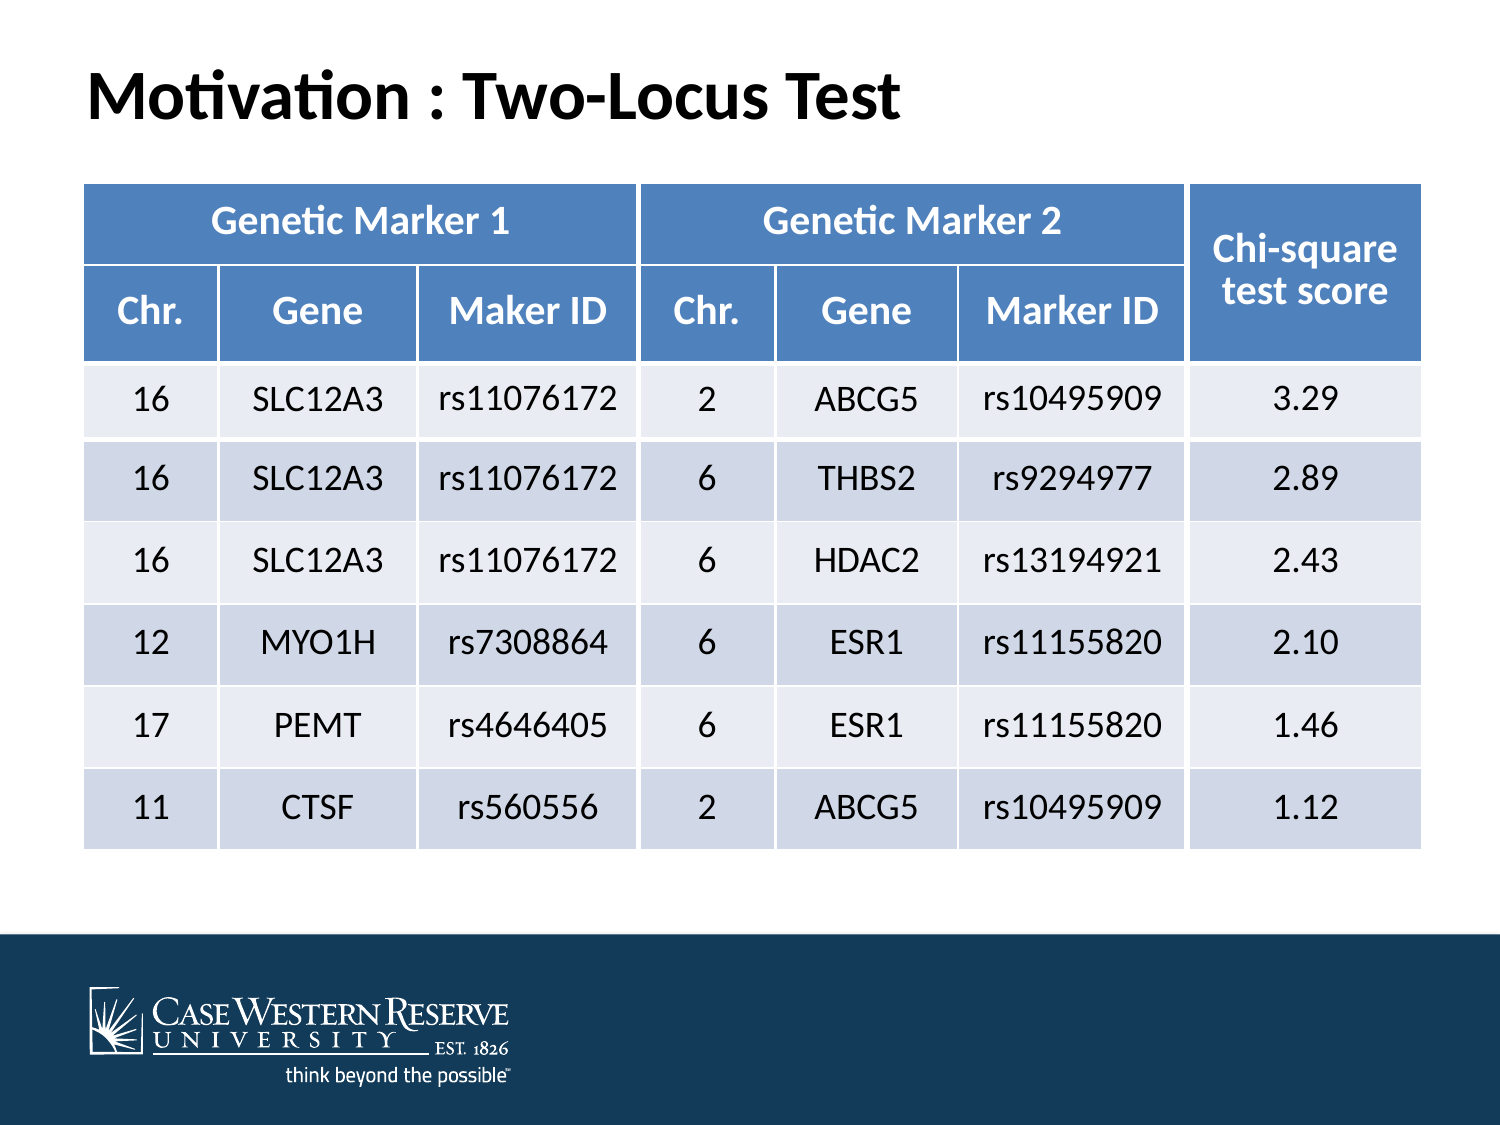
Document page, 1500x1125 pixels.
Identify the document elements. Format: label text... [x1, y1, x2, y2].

table_header Chi-square test score [1190, 184, 1421, 361]
table_cell rs11076172 [419, 522, 636, 603]
table_cell THBS2 [777, 442, 957, 521]
table_cell rs10495909 [959, 366, 1184, 437]
table_cell rs7308864 [419, 605, 636, 685]
table_cell 6 [641, 442, 774, 521]
table_cell 2.43 [1190, 522, 1421, 603]
table_cell 6 [641, 605, 774, 685]
table_cell Maker ID [419, 266, 636, 361]
table_cell PEMT [220, 687, 416, 767]
table_cell Marker ID [959, 266, 1184, 361]
table_cell ESR1 [777, 605, 957, 685]
table_cell rs4646405 [419, 687, 636, 767]
table_cell 6 [641, 687, 774, 767]
table_cell 11 [84, 769, 217, 849]
title Motivation : Two-Locus Test [70, 40, 1422, 151]
table_cell Gene [220, 266, 416, 361]
table_cell rs560556 [419, 769, 636, 849]
table_cell 2.10 [1190, 605, 1421, 685]
table_cell ABCG5 [777, 769, 957, 849]
table_cell rs11076172 [419, 442, 636, 521]
table_cell rs10495909 [959, 769, 1184, 849]
table_cell ESR1 [777, 687, 957, 767]
table_cell 16 [84, 522, 217, 603]
table_cell Chr. [84, 266, 217, 361]
table_cell MYO1H [220, 605, 416, 685]
table_cell Gene [777, 266, 957, 361]
table_cell 2 [641, 366, 774, 437]
table_header Genetic Marker 1 [84, 184, 636, 264]
table_cell ABCG5 [777, 366, 957, 437]
table_cell Chr. [641, 266, 774, 361]
table_cell 2 [641, 769, 774, 849]
table_cell 16 [84, 442, 217, 521]
table_cell rs13194921 [959, 522, 1184, 603]
table_cell rs11155820 [959, 687, 1184, 767]
table_cell SLC12A3 [220, 522, 416, 603]
table_cell rs11076172 [419, 366, 636, 437]
table_cell 1.12 [1190, 769, 1421, 849]
table_cell 16 [84, 366, 217, 437]
table_cell SLC12A3 [220, 442, 416, 521]
table_cell CTSF [220, 769, 416, 849]
table_cell HDAC2 [777, 522, 957, 603]
table_cell 6 [641, 522, 774, 603]
table_cell SLC12A3 [220, 366, 416, 437]
table_cell 17 [84, 687, 217, 767]
table_cell 3.29 [1190, 366, 1421, 437]
table_cell rs11155820 [959, 605, 1184, 685]
table_cell 2.89 [1190, 442, 1421, 521]
table_cell rs9294977 [959, 442, 1184, 521]
table_header Genetic Marker 2 [641, 184, 1184, 264]
table_cell 1.46 [1190, 687, 1421, 767]
table_cell 12 [84, 605, 217, 685]
